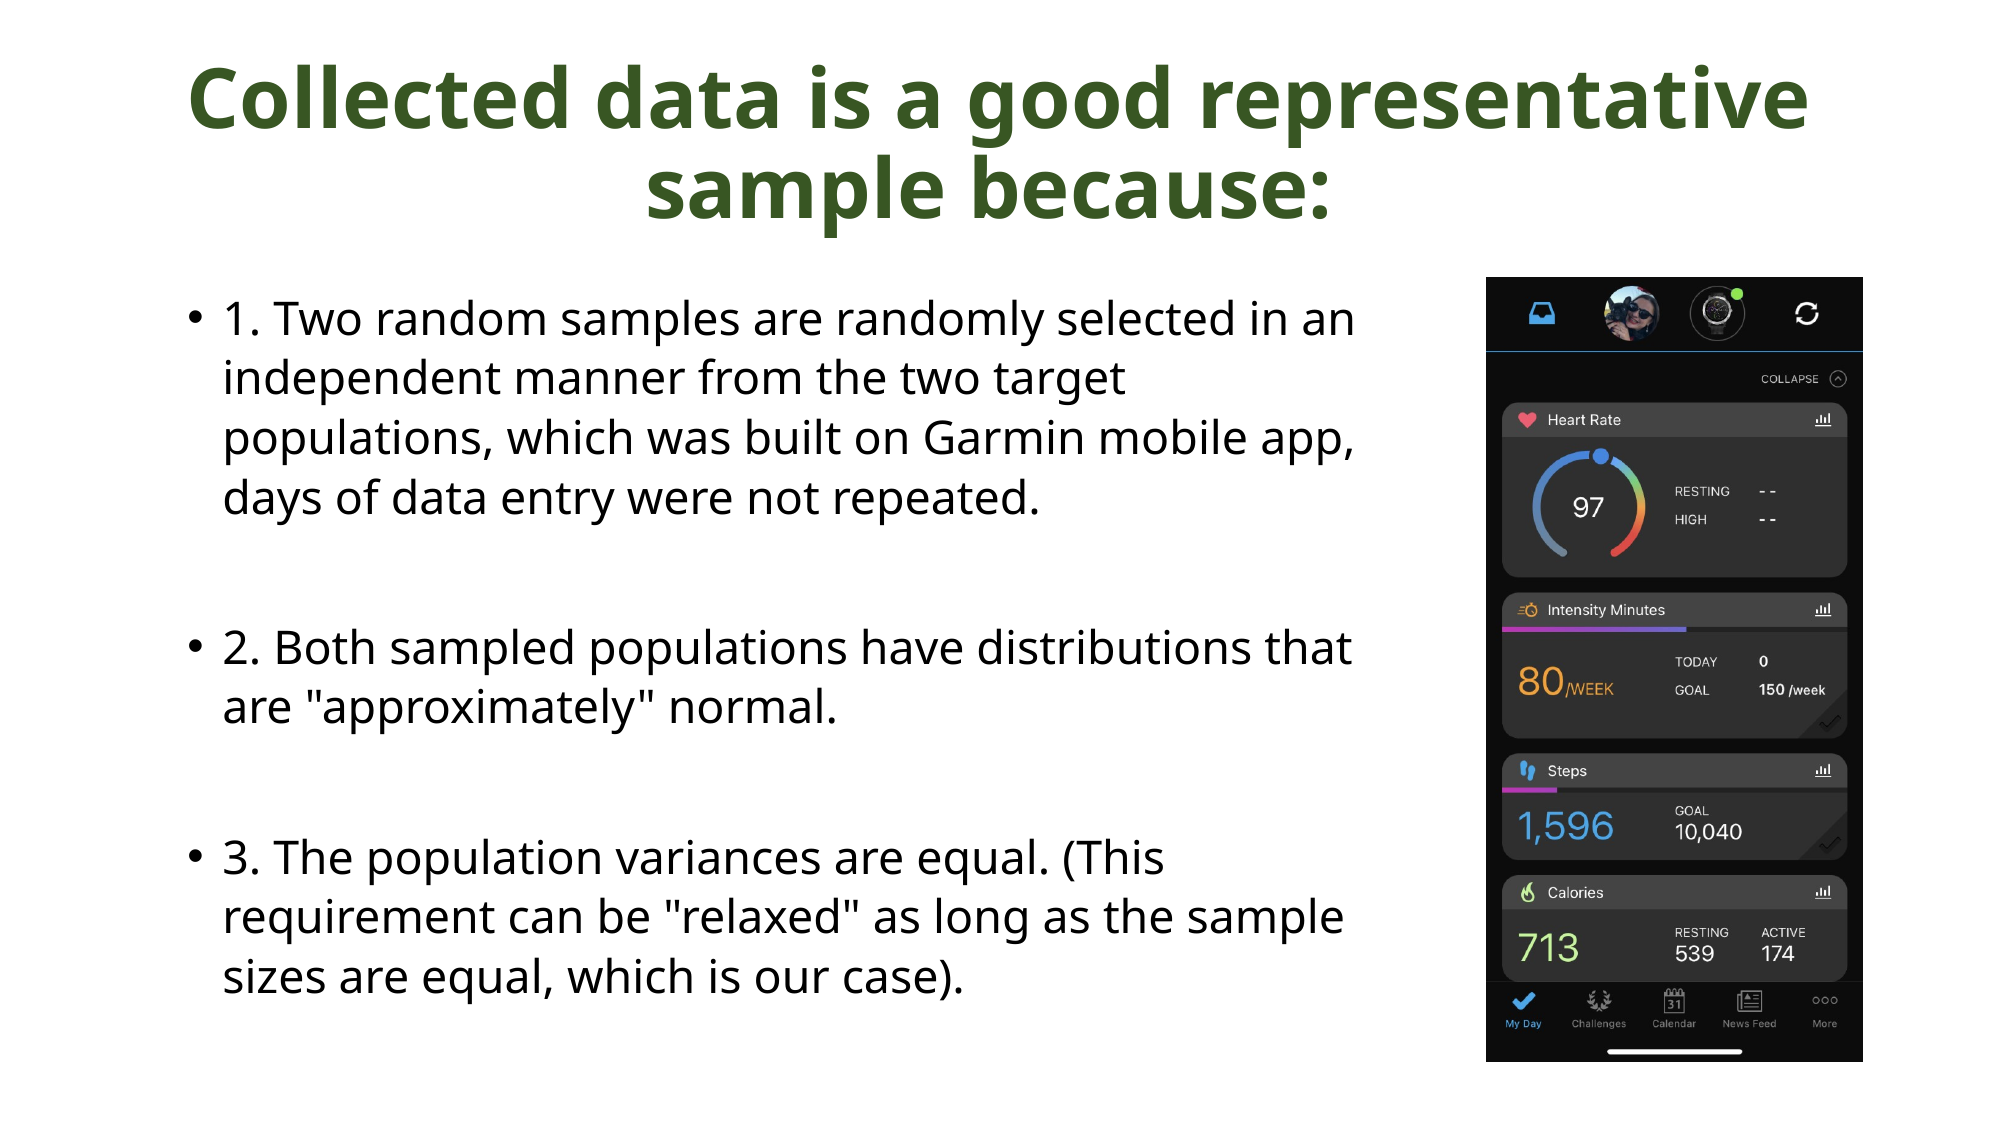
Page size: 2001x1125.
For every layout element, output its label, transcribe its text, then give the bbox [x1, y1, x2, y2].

list 1. Two random samples are randomly selected in an independent manner from the two target populations, which was built on Garmin mobile app, days of data entry were not repeated. 2. Both sampled populations have distributions that are "approximately" normal. 3. The population variances are equal. (This requirement can be "relaxed" as long as the sample sizes are equal, which is our case). [137, 277, 1410, 1019]
title Collected data is a good representative sample because: [137, 48, 1863, 245]
picture [1486, 277, 1863, 1062]
